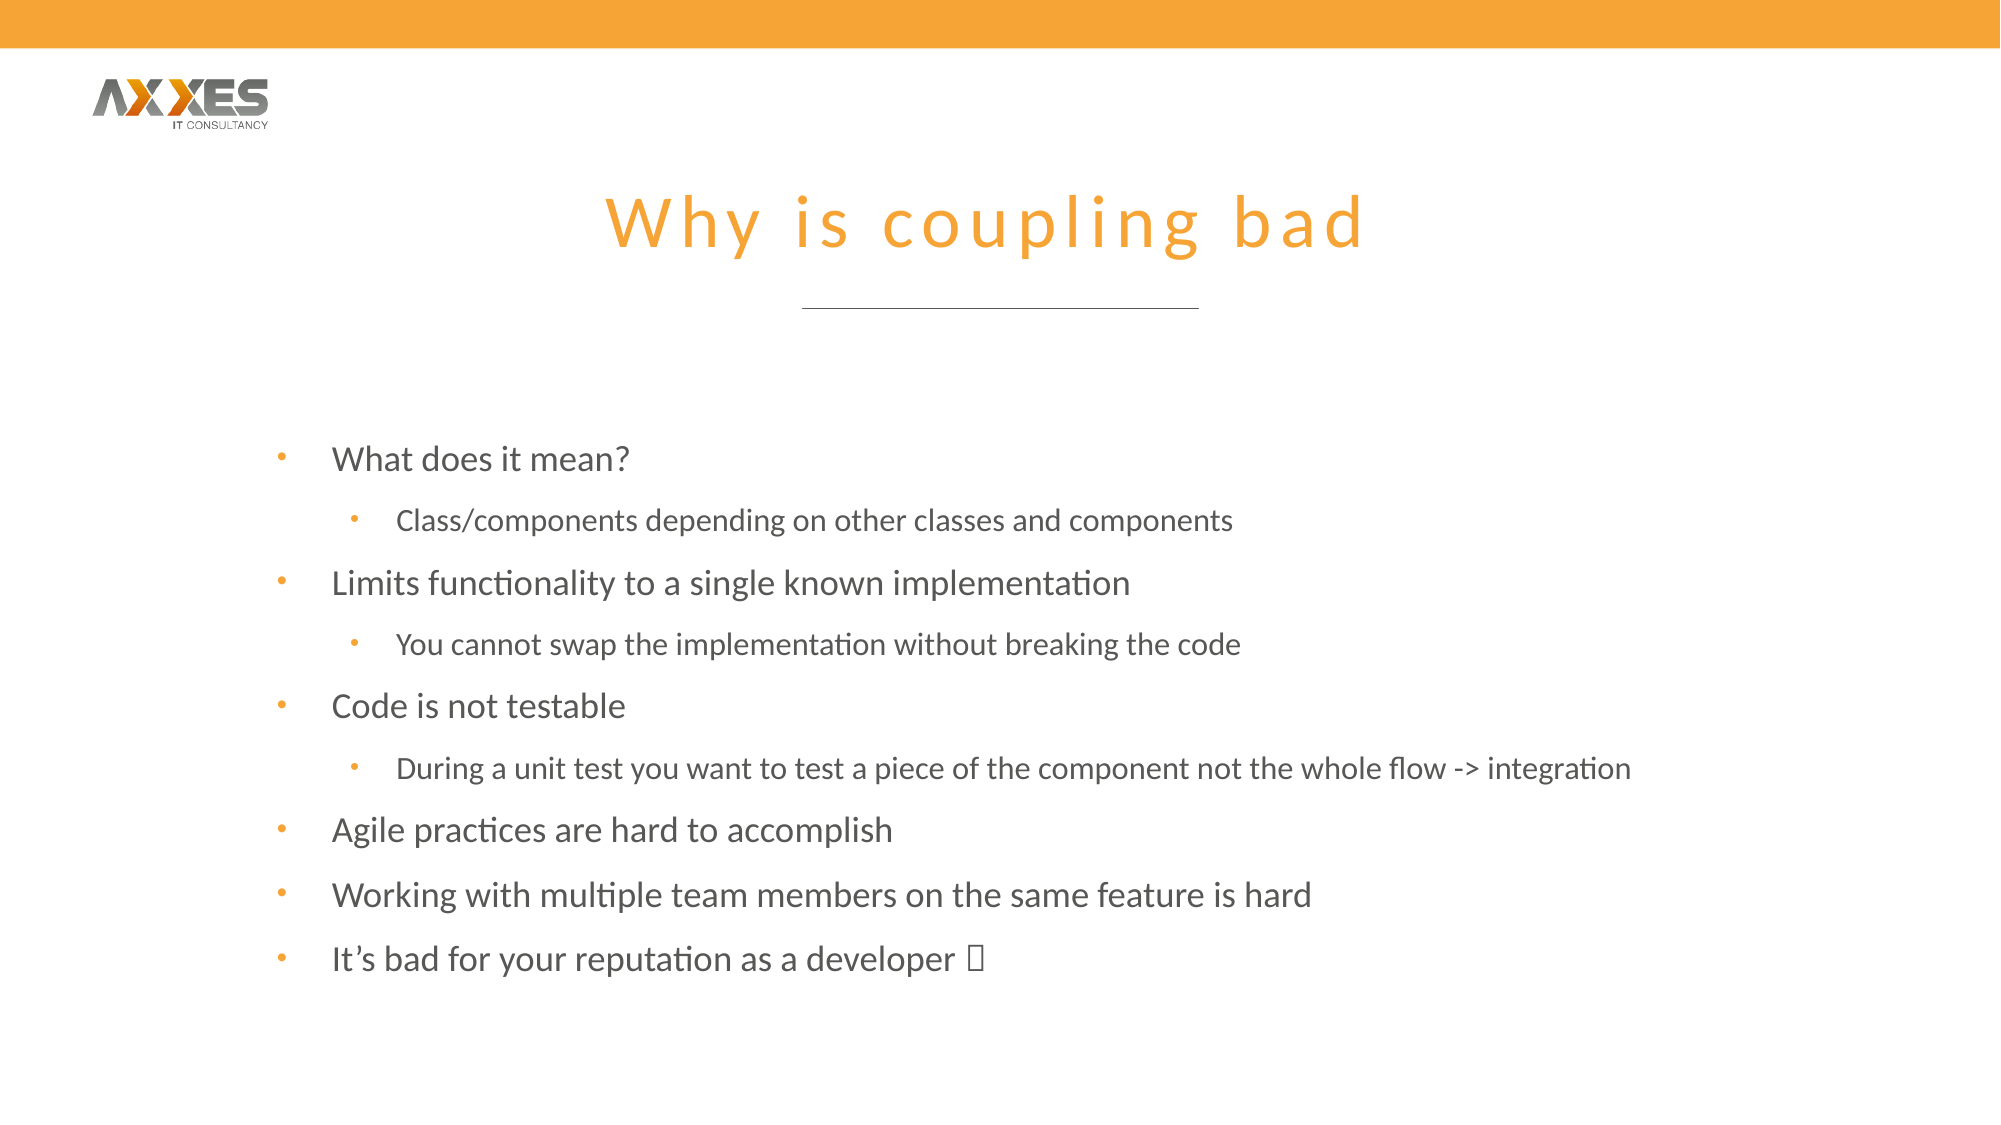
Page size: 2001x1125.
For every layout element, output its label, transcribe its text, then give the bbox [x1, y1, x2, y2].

picture [92, 79, 268, 129]
title Why is coupling bad [267, 159, 1705, 276]
list What does it mean? Class/components depending on other classes and components Limits functionality to a single known implementation You cannot swap the implementation without breaking the code Code is not testable During a unit test you want to test a piece of the component not the whole flow -> integration Agile practices are hard to accomplish Working with multiple team members on the same feature is hard It’s bad for your reputation as a developer  [261, 427, 1710, 988]
